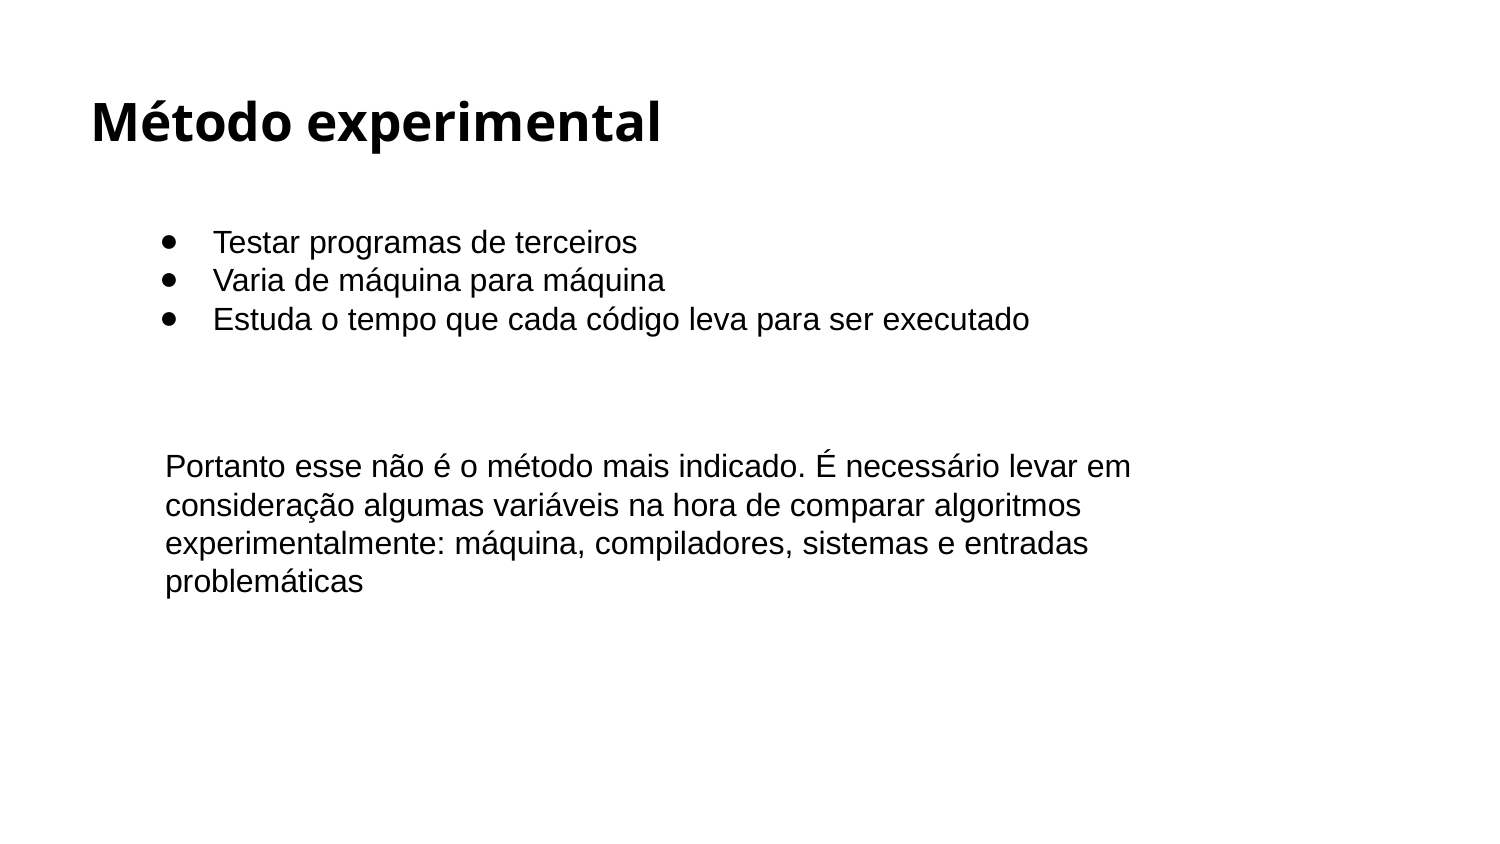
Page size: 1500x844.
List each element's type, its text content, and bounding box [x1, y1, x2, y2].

list Testar programas de terceiros Varia de máquina para máquina Estuda o tempo que cada código leva para ser executado Portanto esse não é o método mais indicado. É necessário levar em consideração algumas variáveis na hora de comparar algoritmos experimentalmente: máquina, compiladores, sistemas e entradas problemáticas [75, 166, 1201, 761]
title Método experimental [75, 72, 1425, 167]
